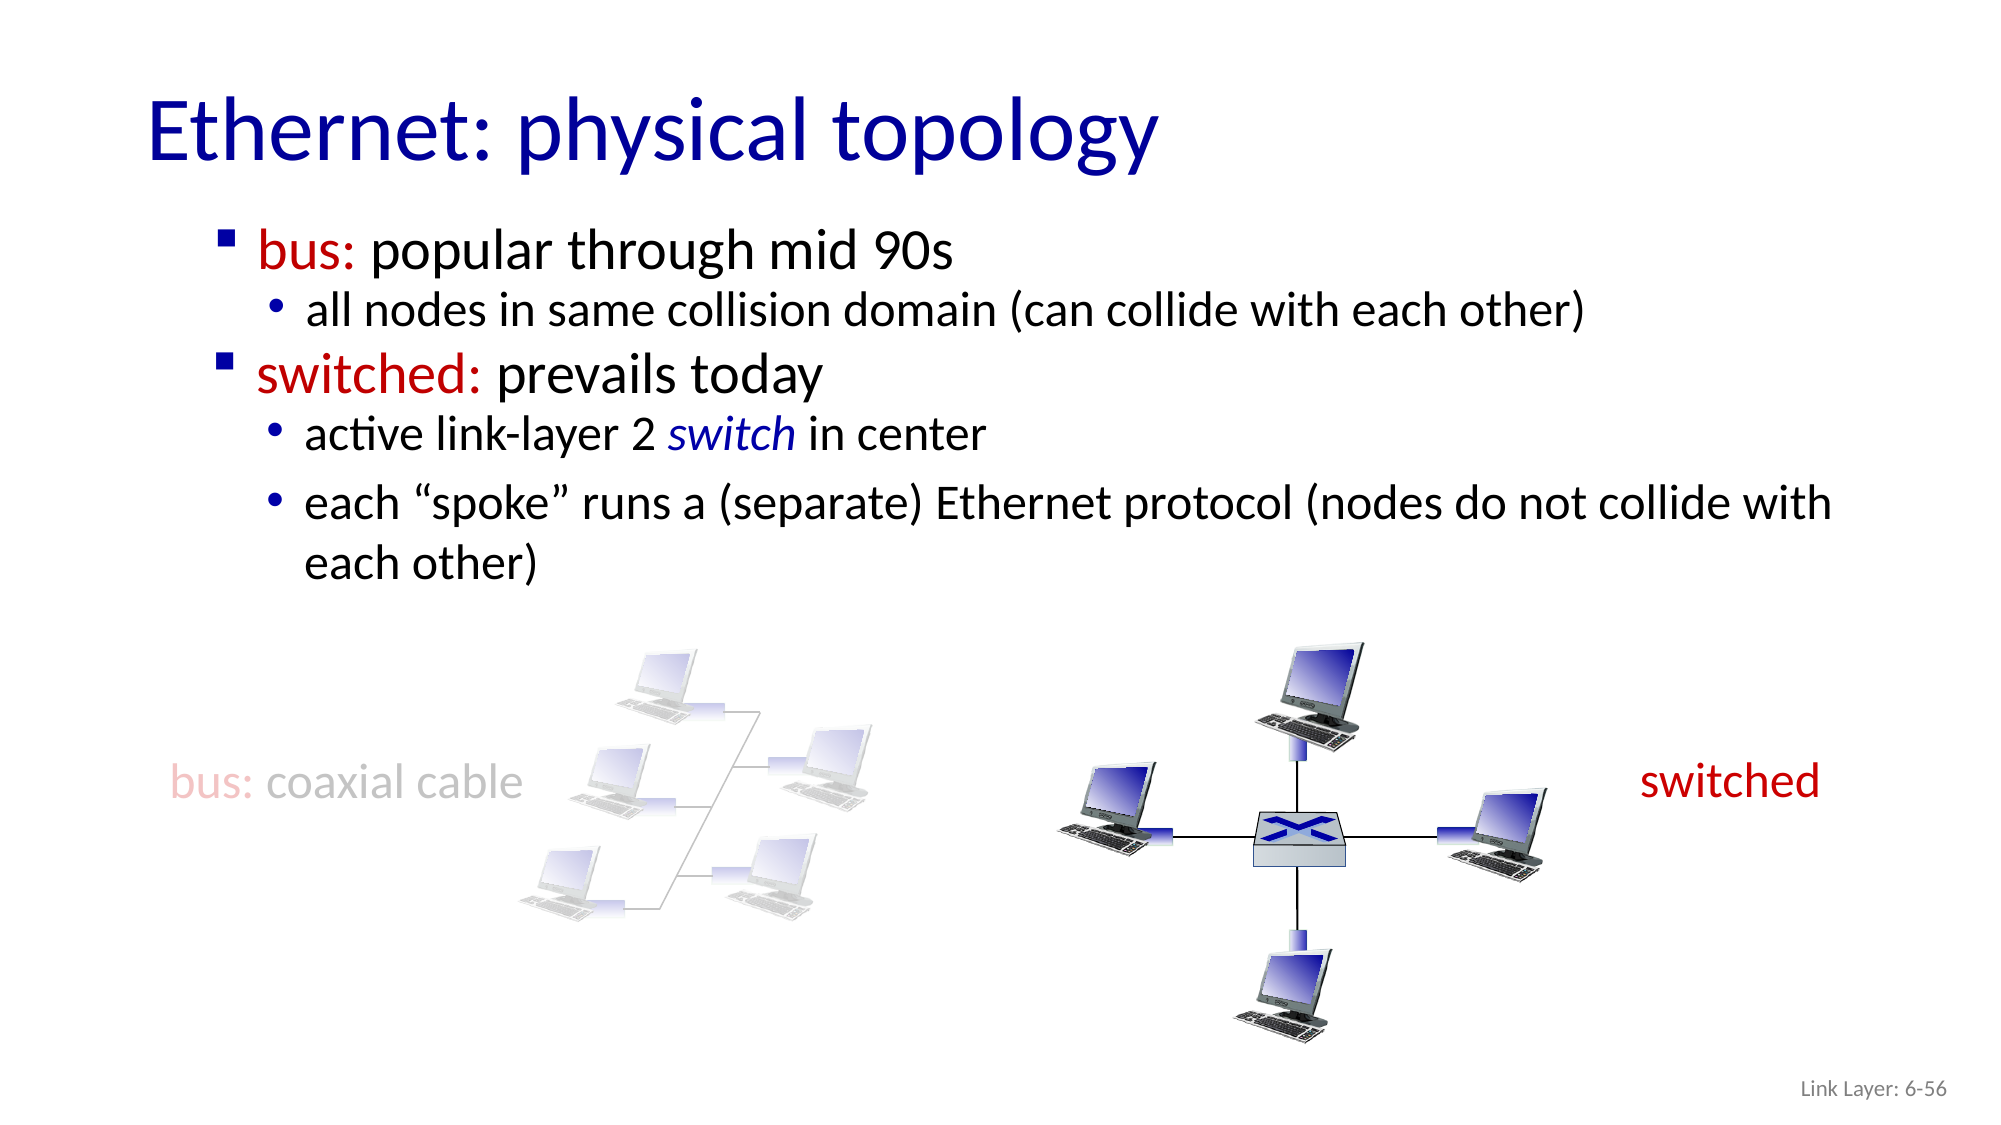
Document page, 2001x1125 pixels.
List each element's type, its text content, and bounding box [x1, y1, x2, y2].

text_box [702, 829, 820, 928]
slide_number Link Layer: 6-56 [1512, 1056, 1963, 1117]
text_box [653, 798, 712, 816]
text_box switched: prevails today active link-layer 2 switch in center each “spoke” runs a (separate) Ethernet protocol (nodes do not collide with each other) [175, 344, 1954, 614]
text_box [594, 645, 700, 731]
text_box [676, 867, 702, 885]
title Ethernet: physical topology [131, 57, 1857, 205]
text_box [603, 900, 661, 918]
text_box [130, 612, 935, 1005]
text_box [700, 703, 761, 721]
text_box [497, 842, 603, 928]
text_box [1032, 637, 1838, 1051]
text_box bus: popular through mid 90s all nodes in same collision domain (can collide with each other) [176, 220, 1955, 373]
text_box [547, 740, 653, 826]
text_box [757, 720, 875, 819]
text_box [732, 757, 757, 775]
